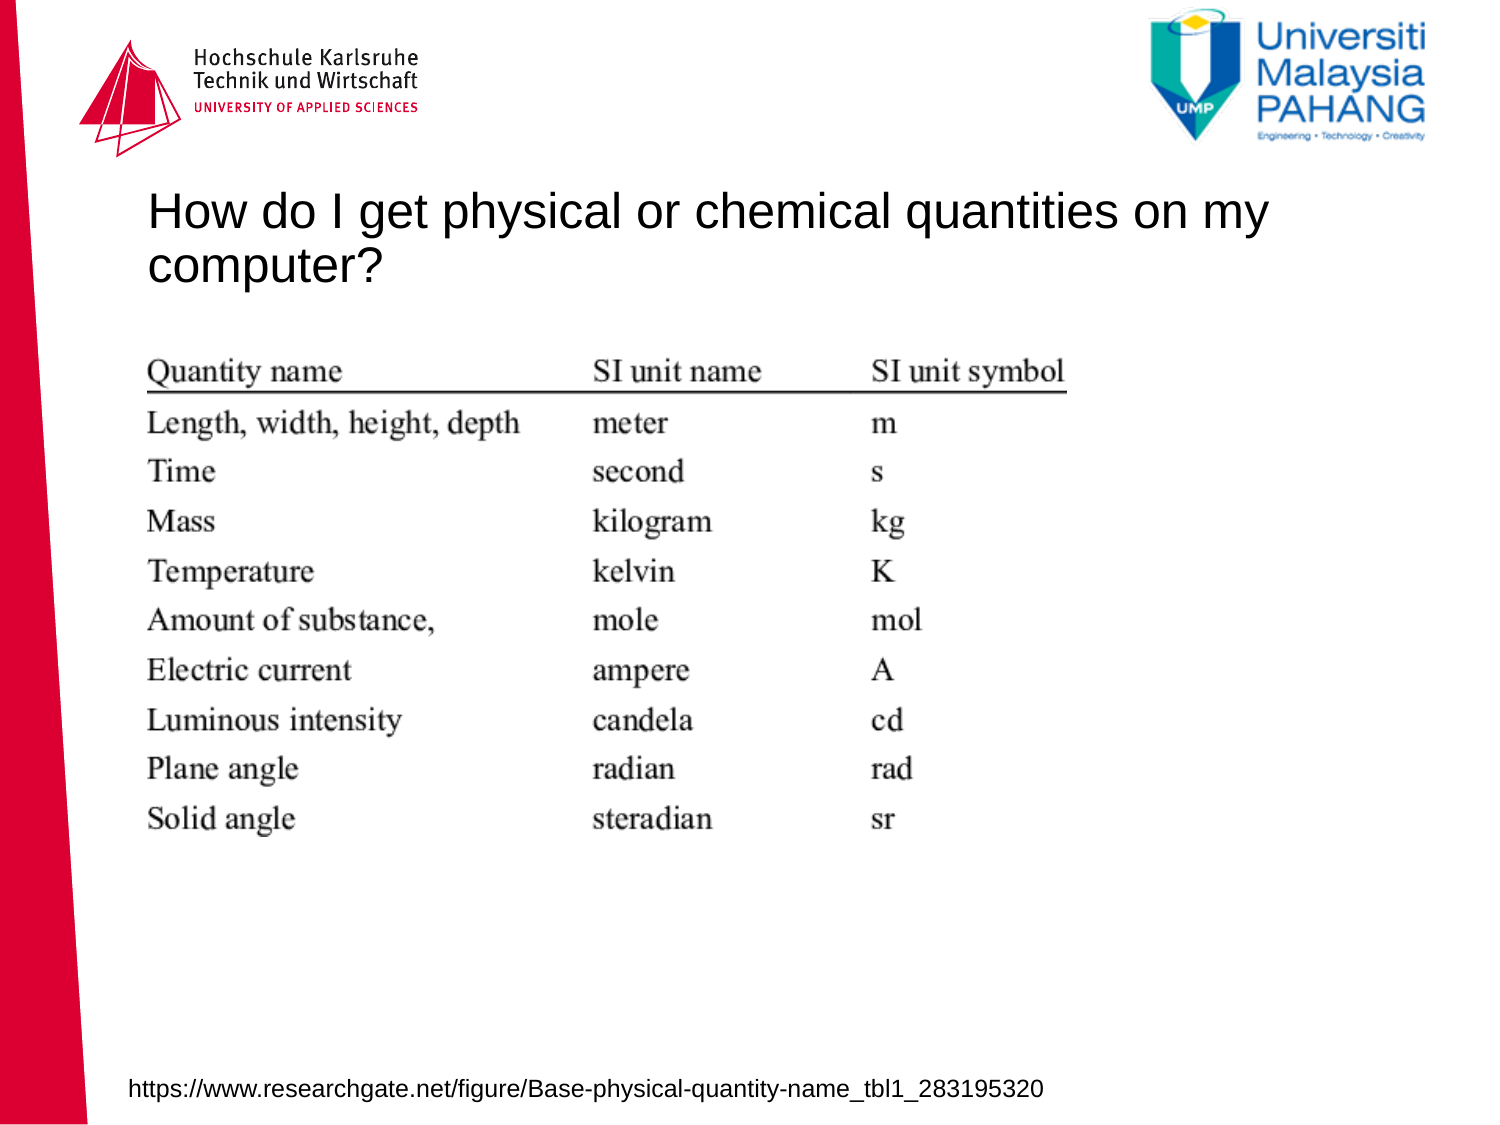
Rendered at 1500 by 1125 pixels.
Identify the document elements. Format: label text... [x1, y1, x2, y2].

text_box https://www.researchgate.net/figure/Base-physical-quantity-name_tbl1_283195320 [113, 1064, 1101, 1110]
picture [1148, 6, 1425, 147]
title How do I get physical or chemical quantities on my computer? [147, 157, 1425, 321]
picture [147, 352, 1067, 838]
